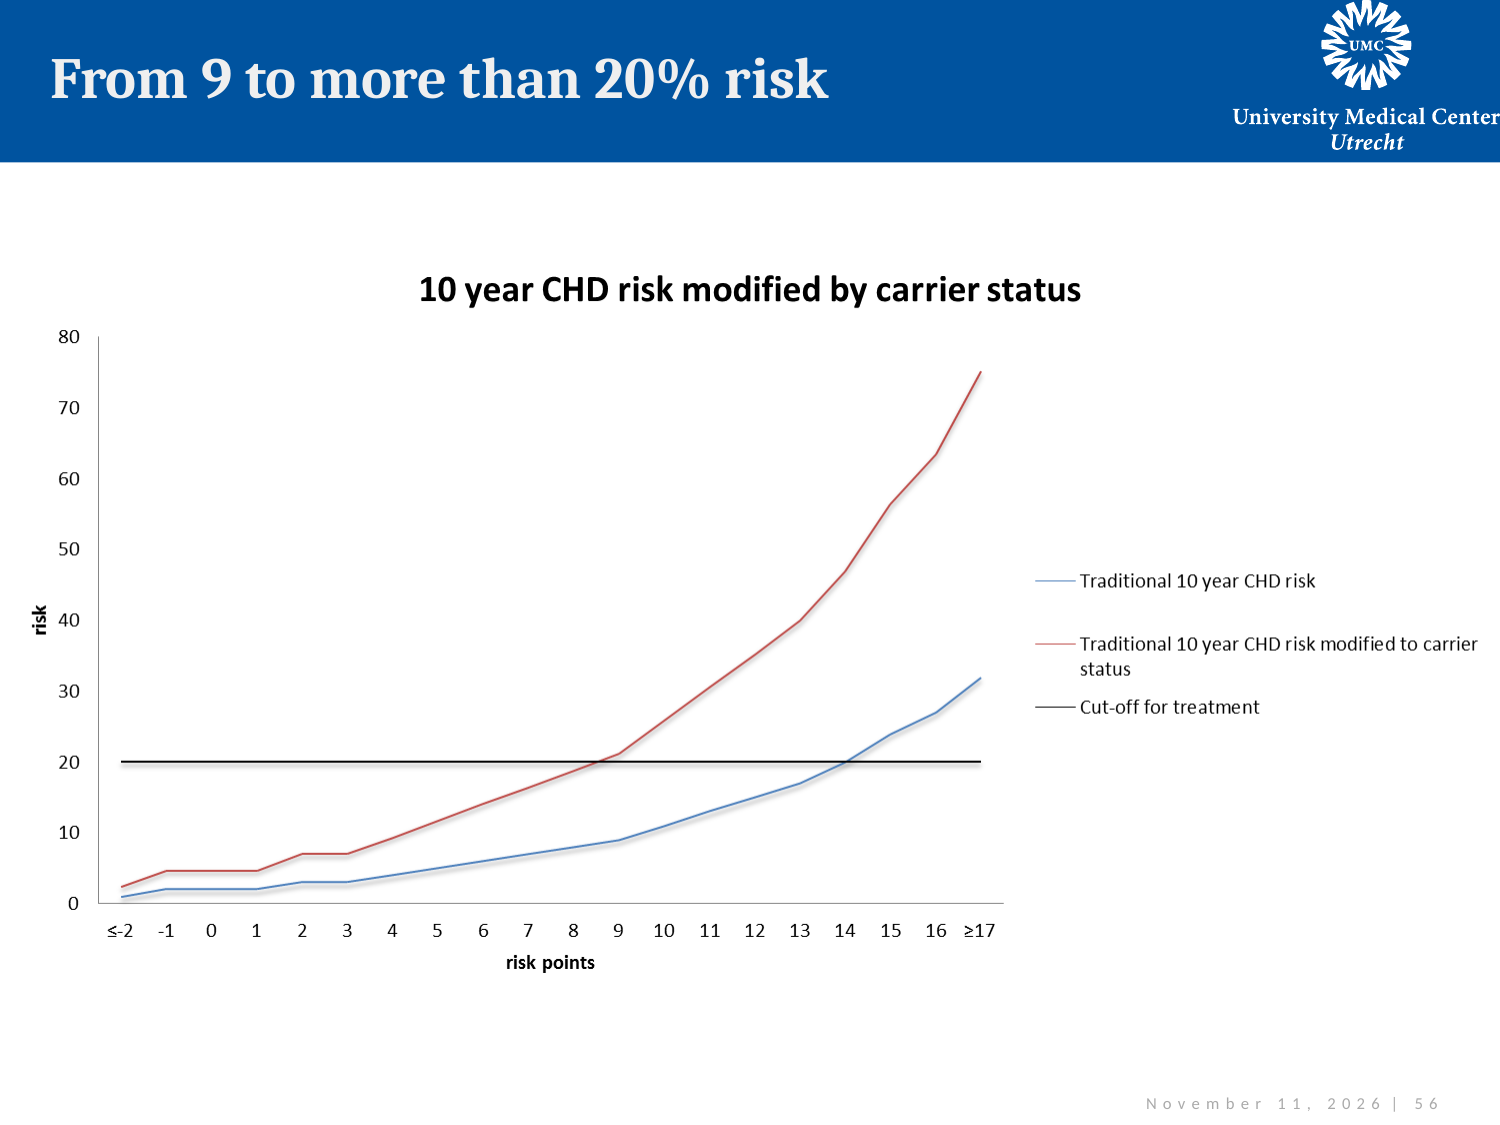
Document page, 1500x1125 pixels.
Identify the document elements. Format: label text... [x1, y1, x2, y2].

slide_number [1068, 1087, 1453, 1118]
picture [0, 249, 1500, 1001]
title From 9 to more than 20% risk [34, 0, 1238, 151]
